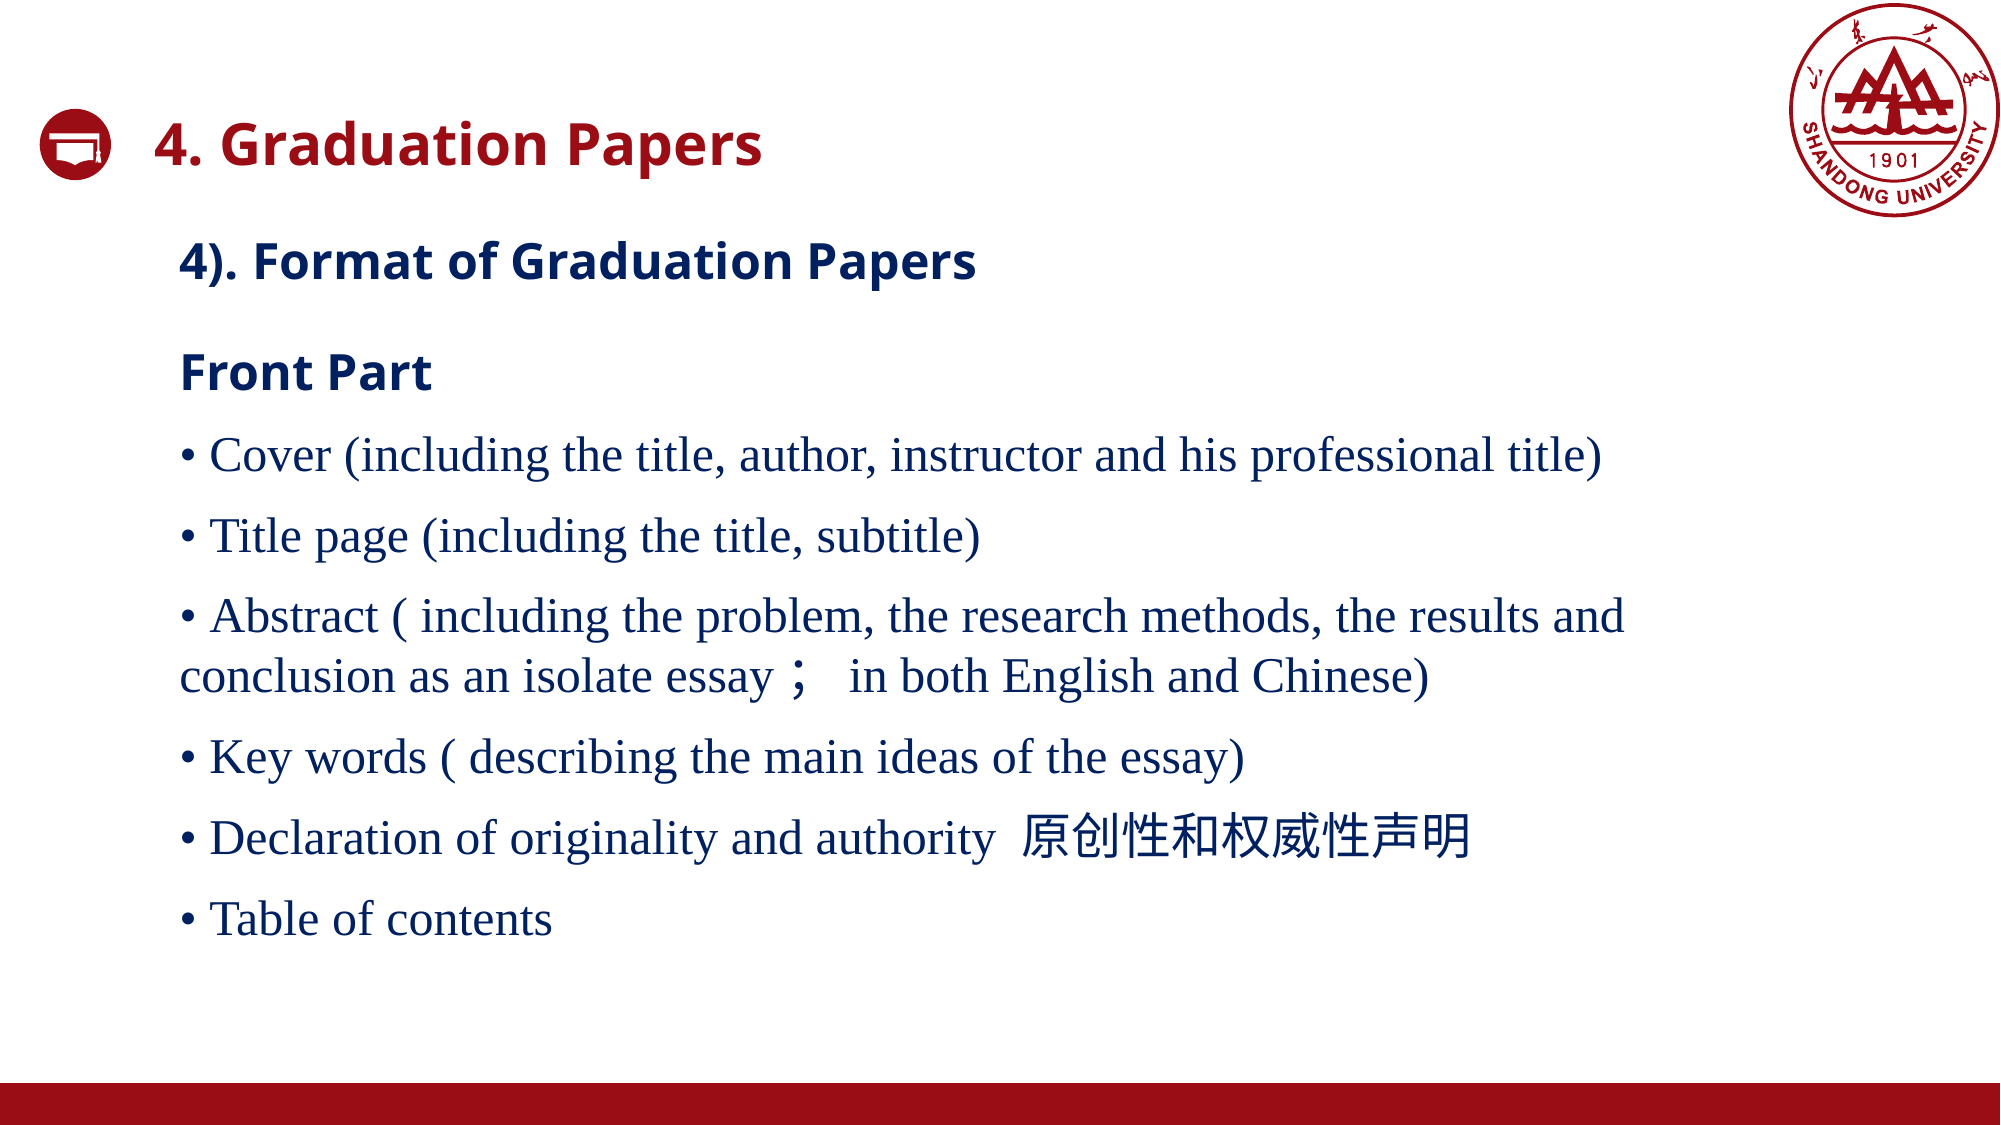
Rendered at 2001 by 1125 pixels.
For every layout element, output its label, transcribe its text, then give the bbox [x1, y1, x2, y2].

list 4. Graduation Papers [139, 107, 1742, 185]
list 4). Format of Graduation Papers Front Part • Cover (including the title, author, instructor and his professional title) • Title page (including the title, subtitle) • Abstract ( including the problem, the research methods, the results and conclusion as an isolate essay；in both English and Chinese) • Key words ( describing the main ideas of the essay) • Declaration of originality and authority 原创性和权威性声明 • Table of contents [164, 192, 1818, 948]
